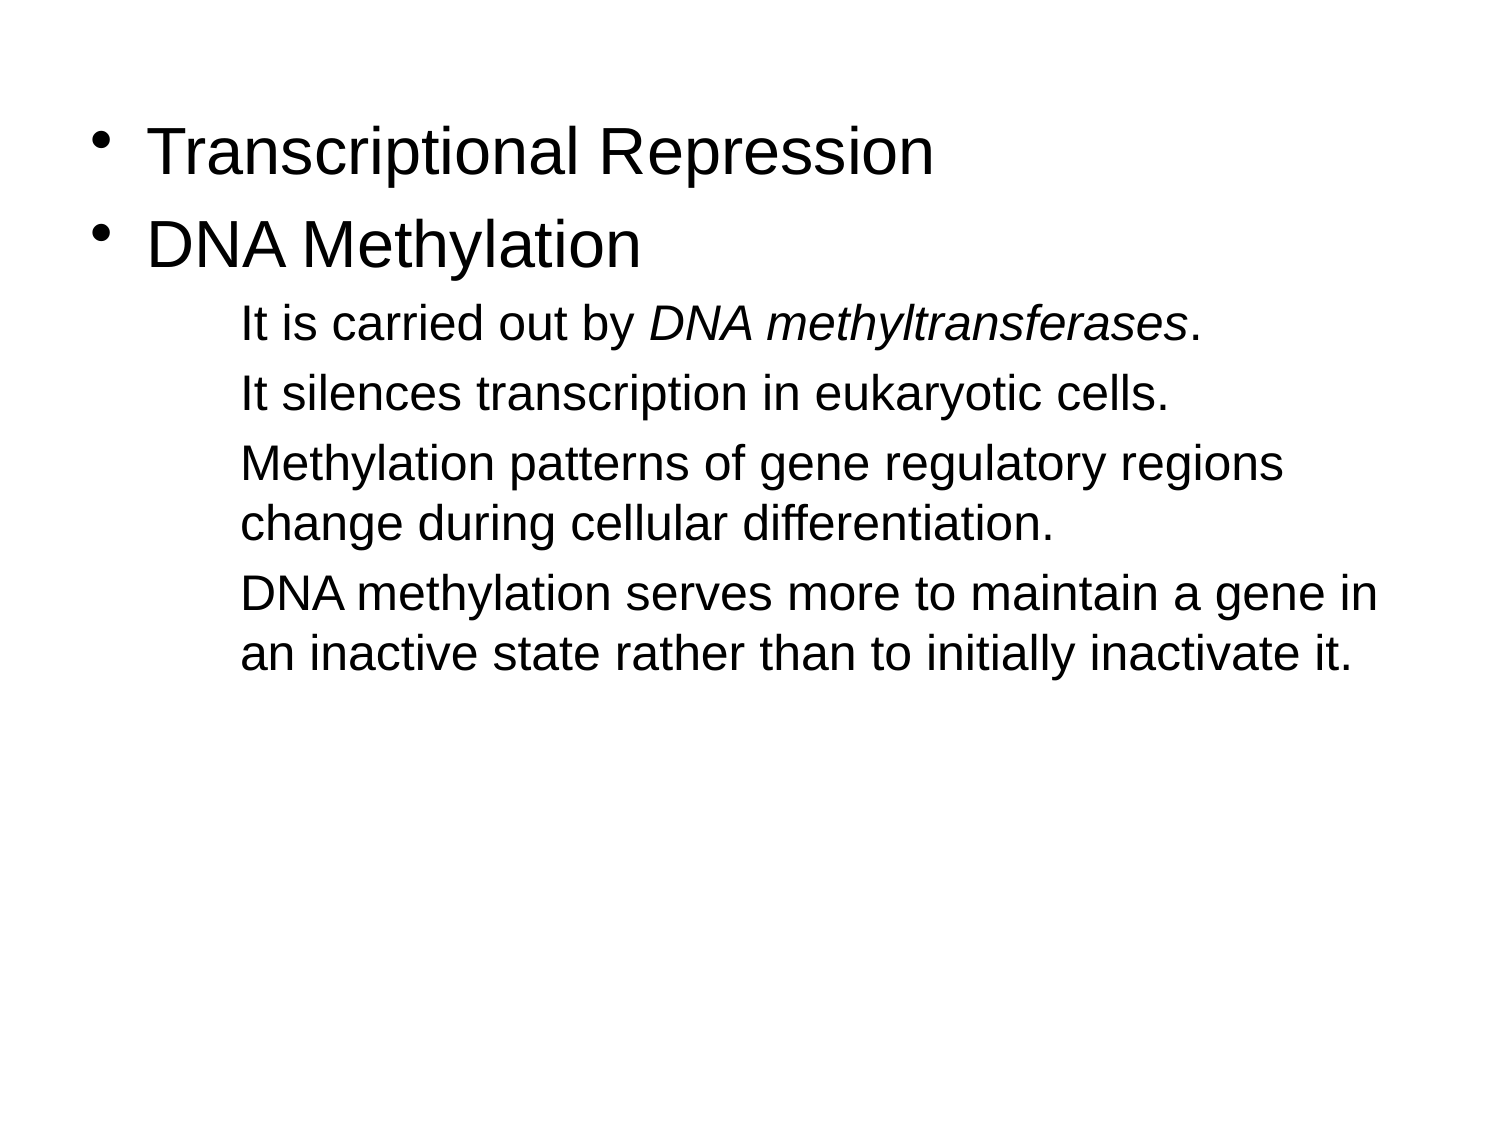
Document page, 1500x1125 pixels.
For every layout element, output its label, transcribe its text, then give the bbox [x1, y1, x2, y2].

list Transcriptional Repression DNA Methylation It is carried out by DNA methyltransferases. It silences transcription in eukaryotic cells. Methylation patterns of gene regulatory regions change during cellular differentiation. DNA methylation serves more to maintain a gene in an inactive state rather than to initially inactivate it. [75, 99, 1425, 843]
